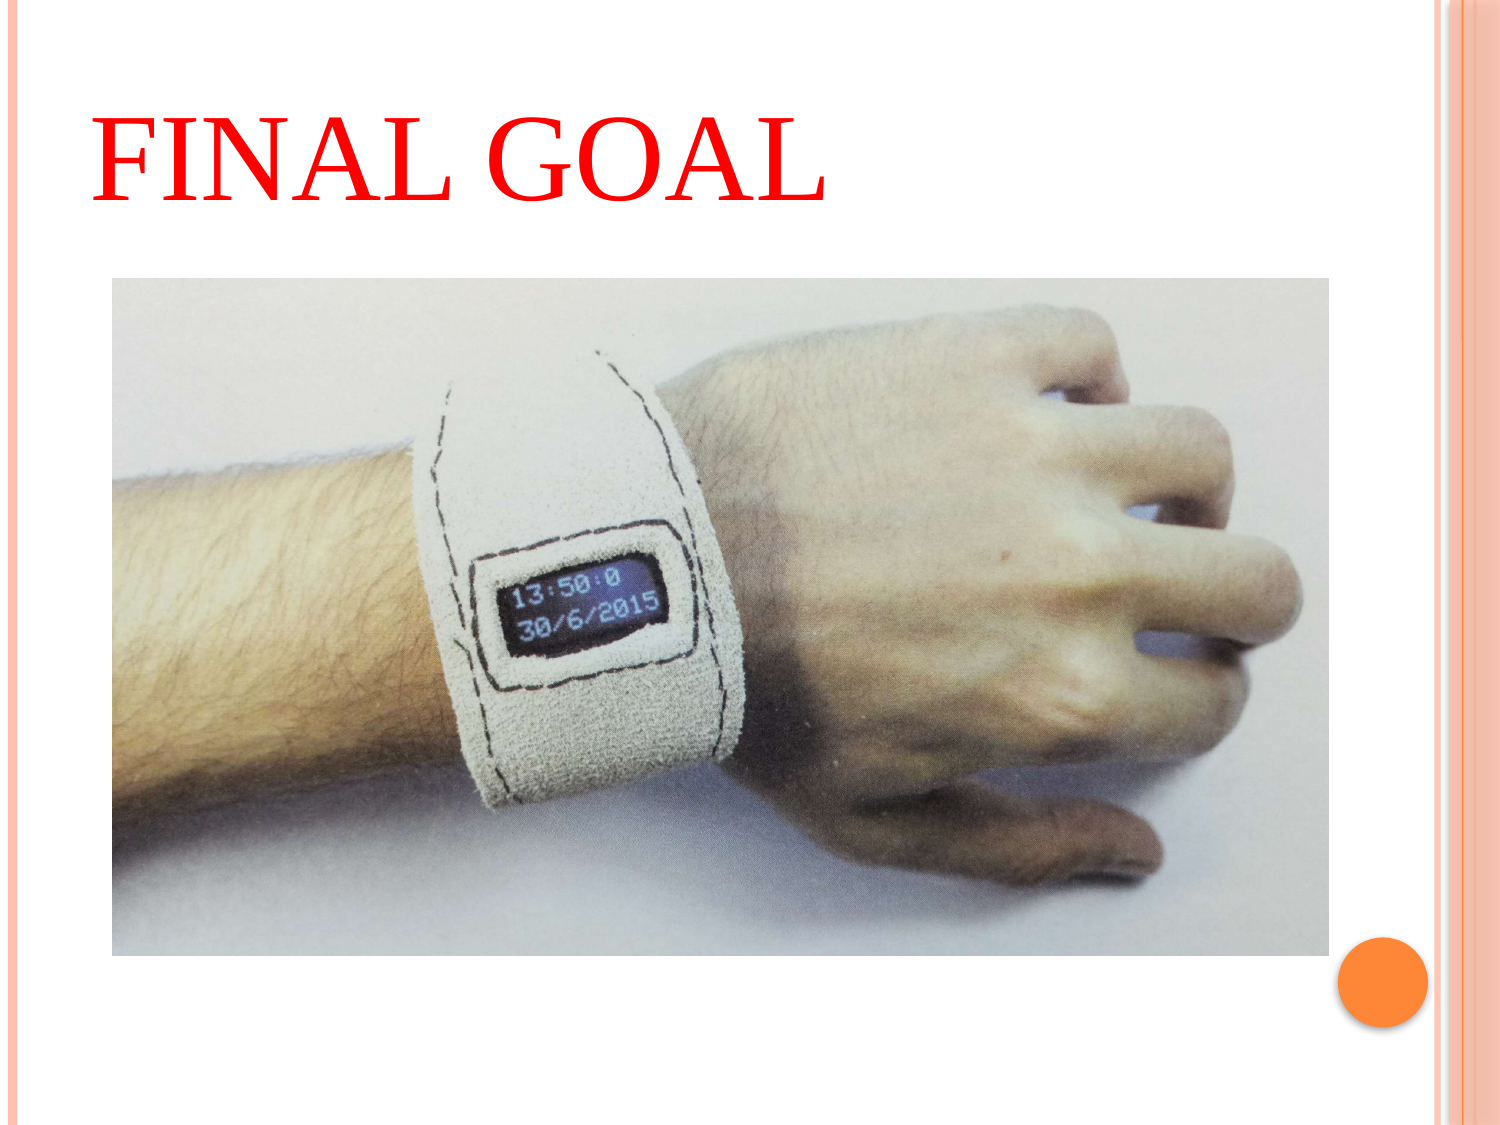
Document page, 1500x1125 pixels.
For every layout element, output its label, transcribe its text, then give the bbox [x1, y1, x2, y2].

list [111, 278, 1330, 957]
title Final Goal [75, 45, 1300, 233]
